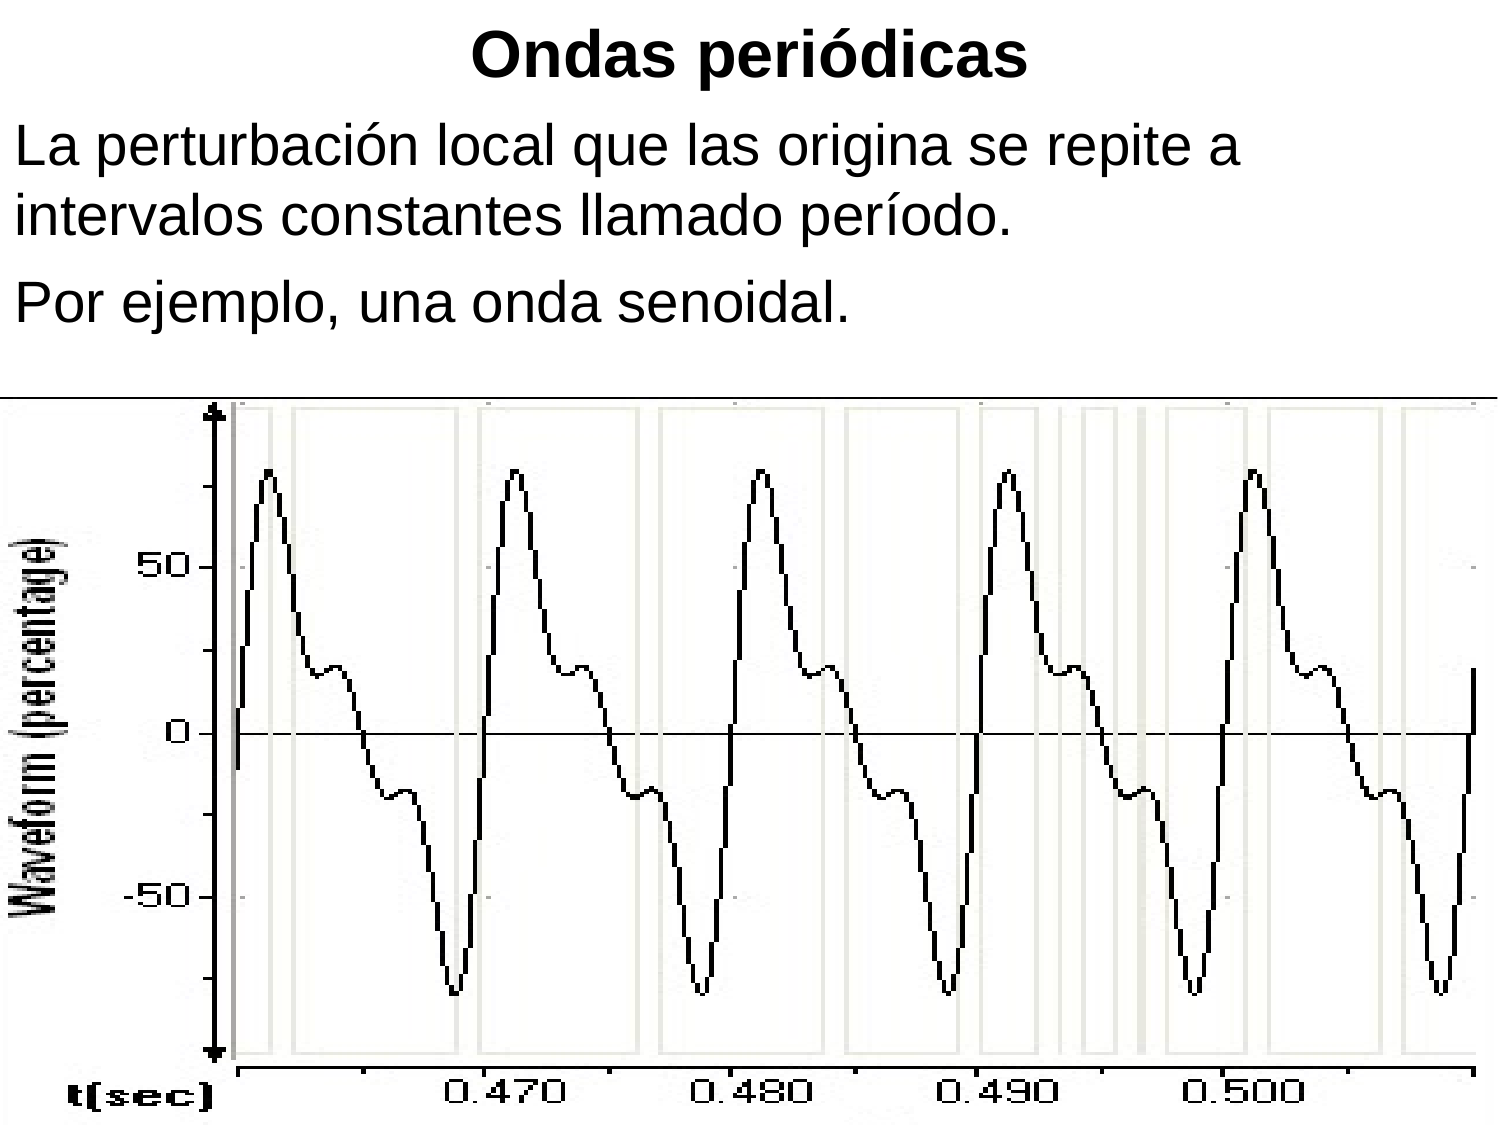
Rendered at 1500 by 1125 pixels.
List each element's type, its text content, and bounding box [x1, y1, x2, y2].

text_box Ondas periódicas La perturbación local que las origina se repite a intervalos constantes llamado período. Por ejemplo, una onda senoidal. [0, 3, 1500, 399]
picture [0, 396, 1498, 1125]
